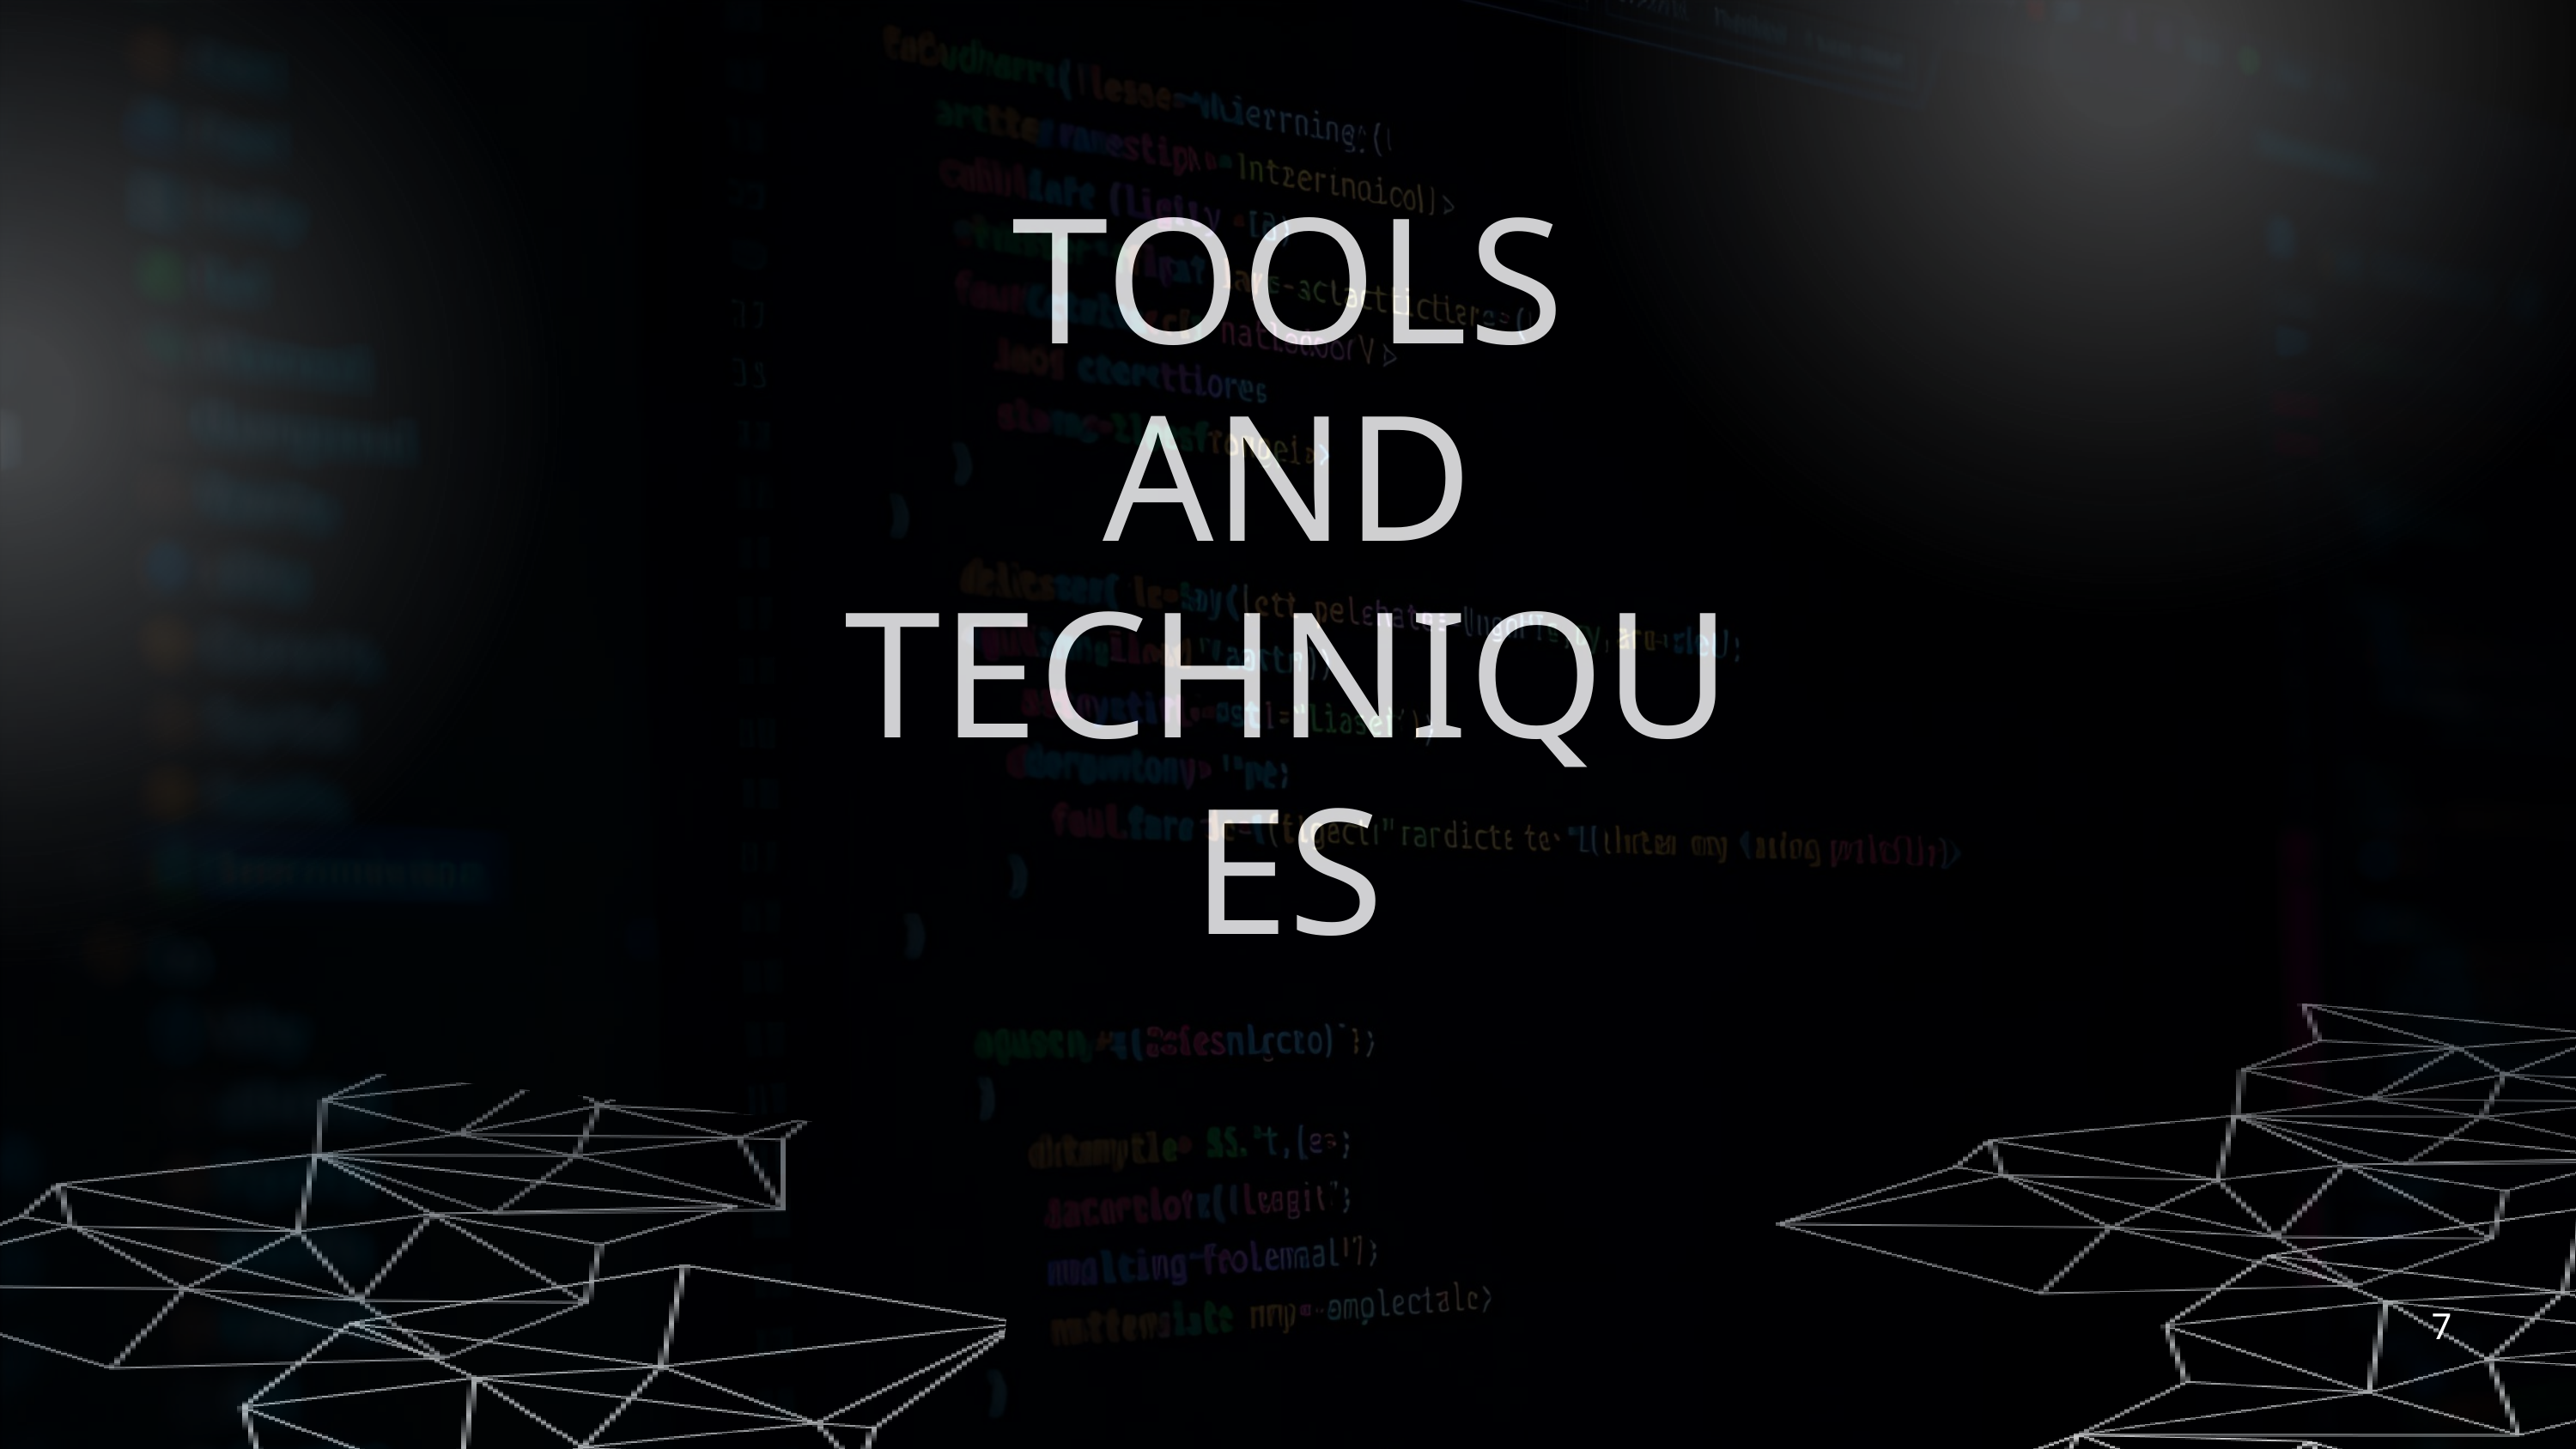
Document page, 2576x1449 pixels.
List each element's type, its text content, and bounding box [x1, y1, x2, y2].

text_box 7 [2431, 1296, 2452, 1348]
text_box [0, 0, 2576, 1449]
